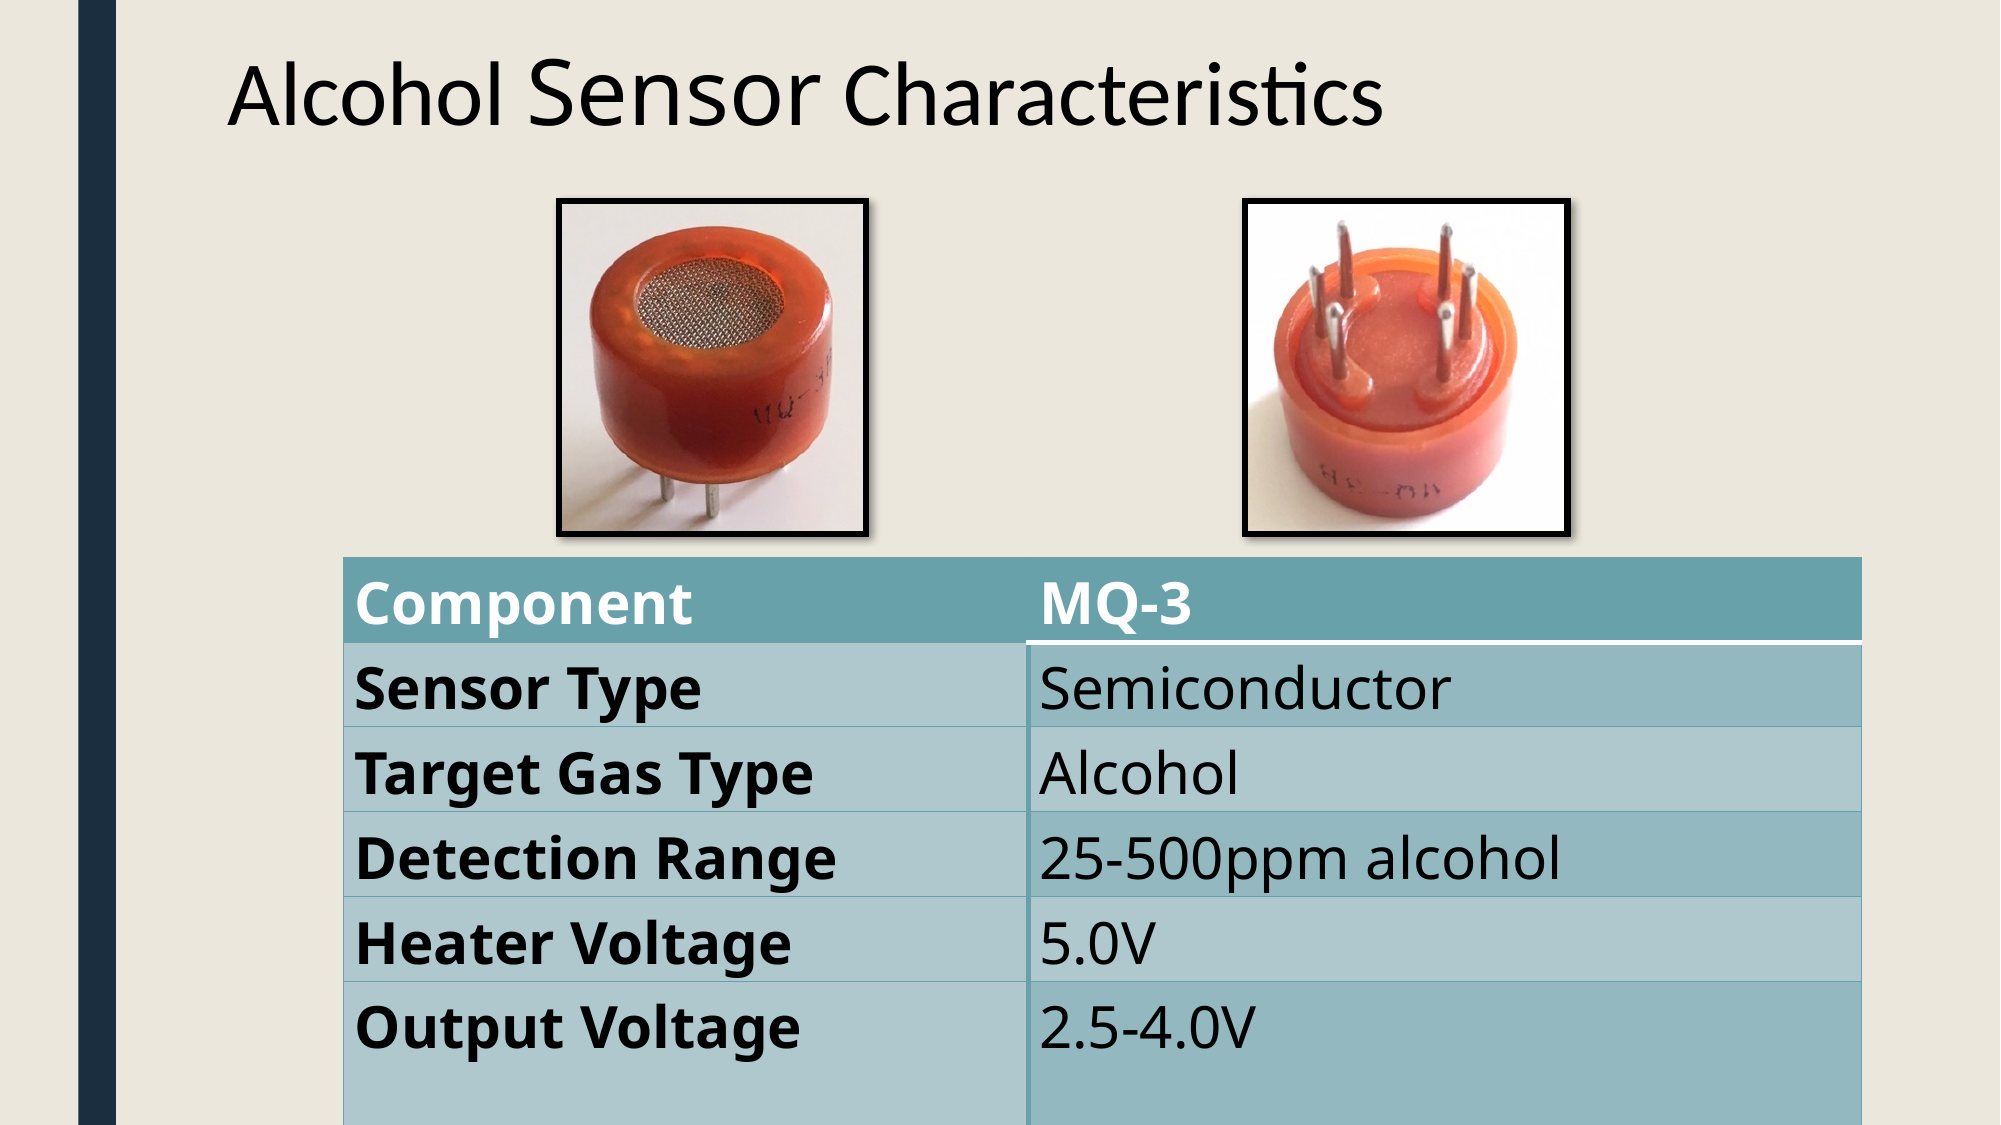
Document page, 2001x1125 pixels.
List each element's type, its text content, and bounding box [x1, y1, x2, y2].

table_cell Semiconductor [1031, 645, 1861, 726]
table_cell Detection Range [344, 812, 1026, 896]
table_cell Output Voltage [344, 982, 1026, 1125]
table_cell 2.5-4.0V [1031, 982, 1861, 1125]
table_cell 25-500ppm alcohol [1031, 812, 1861, 896]
table_cell Heater Voltage [344, 897, 1026, 981]
table_cell Target Gas Type [344, 727, 1026, 811]
title Alcohol Sensor Characteristics [212, 14, 1788, 178]
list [561, 204, 863, 531]
table_cell 5.0V [1031, 897, 1861, 981]
table_cell Sensor Type [344, 643, 1026, 726]
picture [1248, 204, 1565, 531]
table_header Component [344, 558, 1026, 642]
table_cell Alcohol [1031, 727, 1861, 811]
table_header MQ-3 [1031, 558, 1861, 640]
